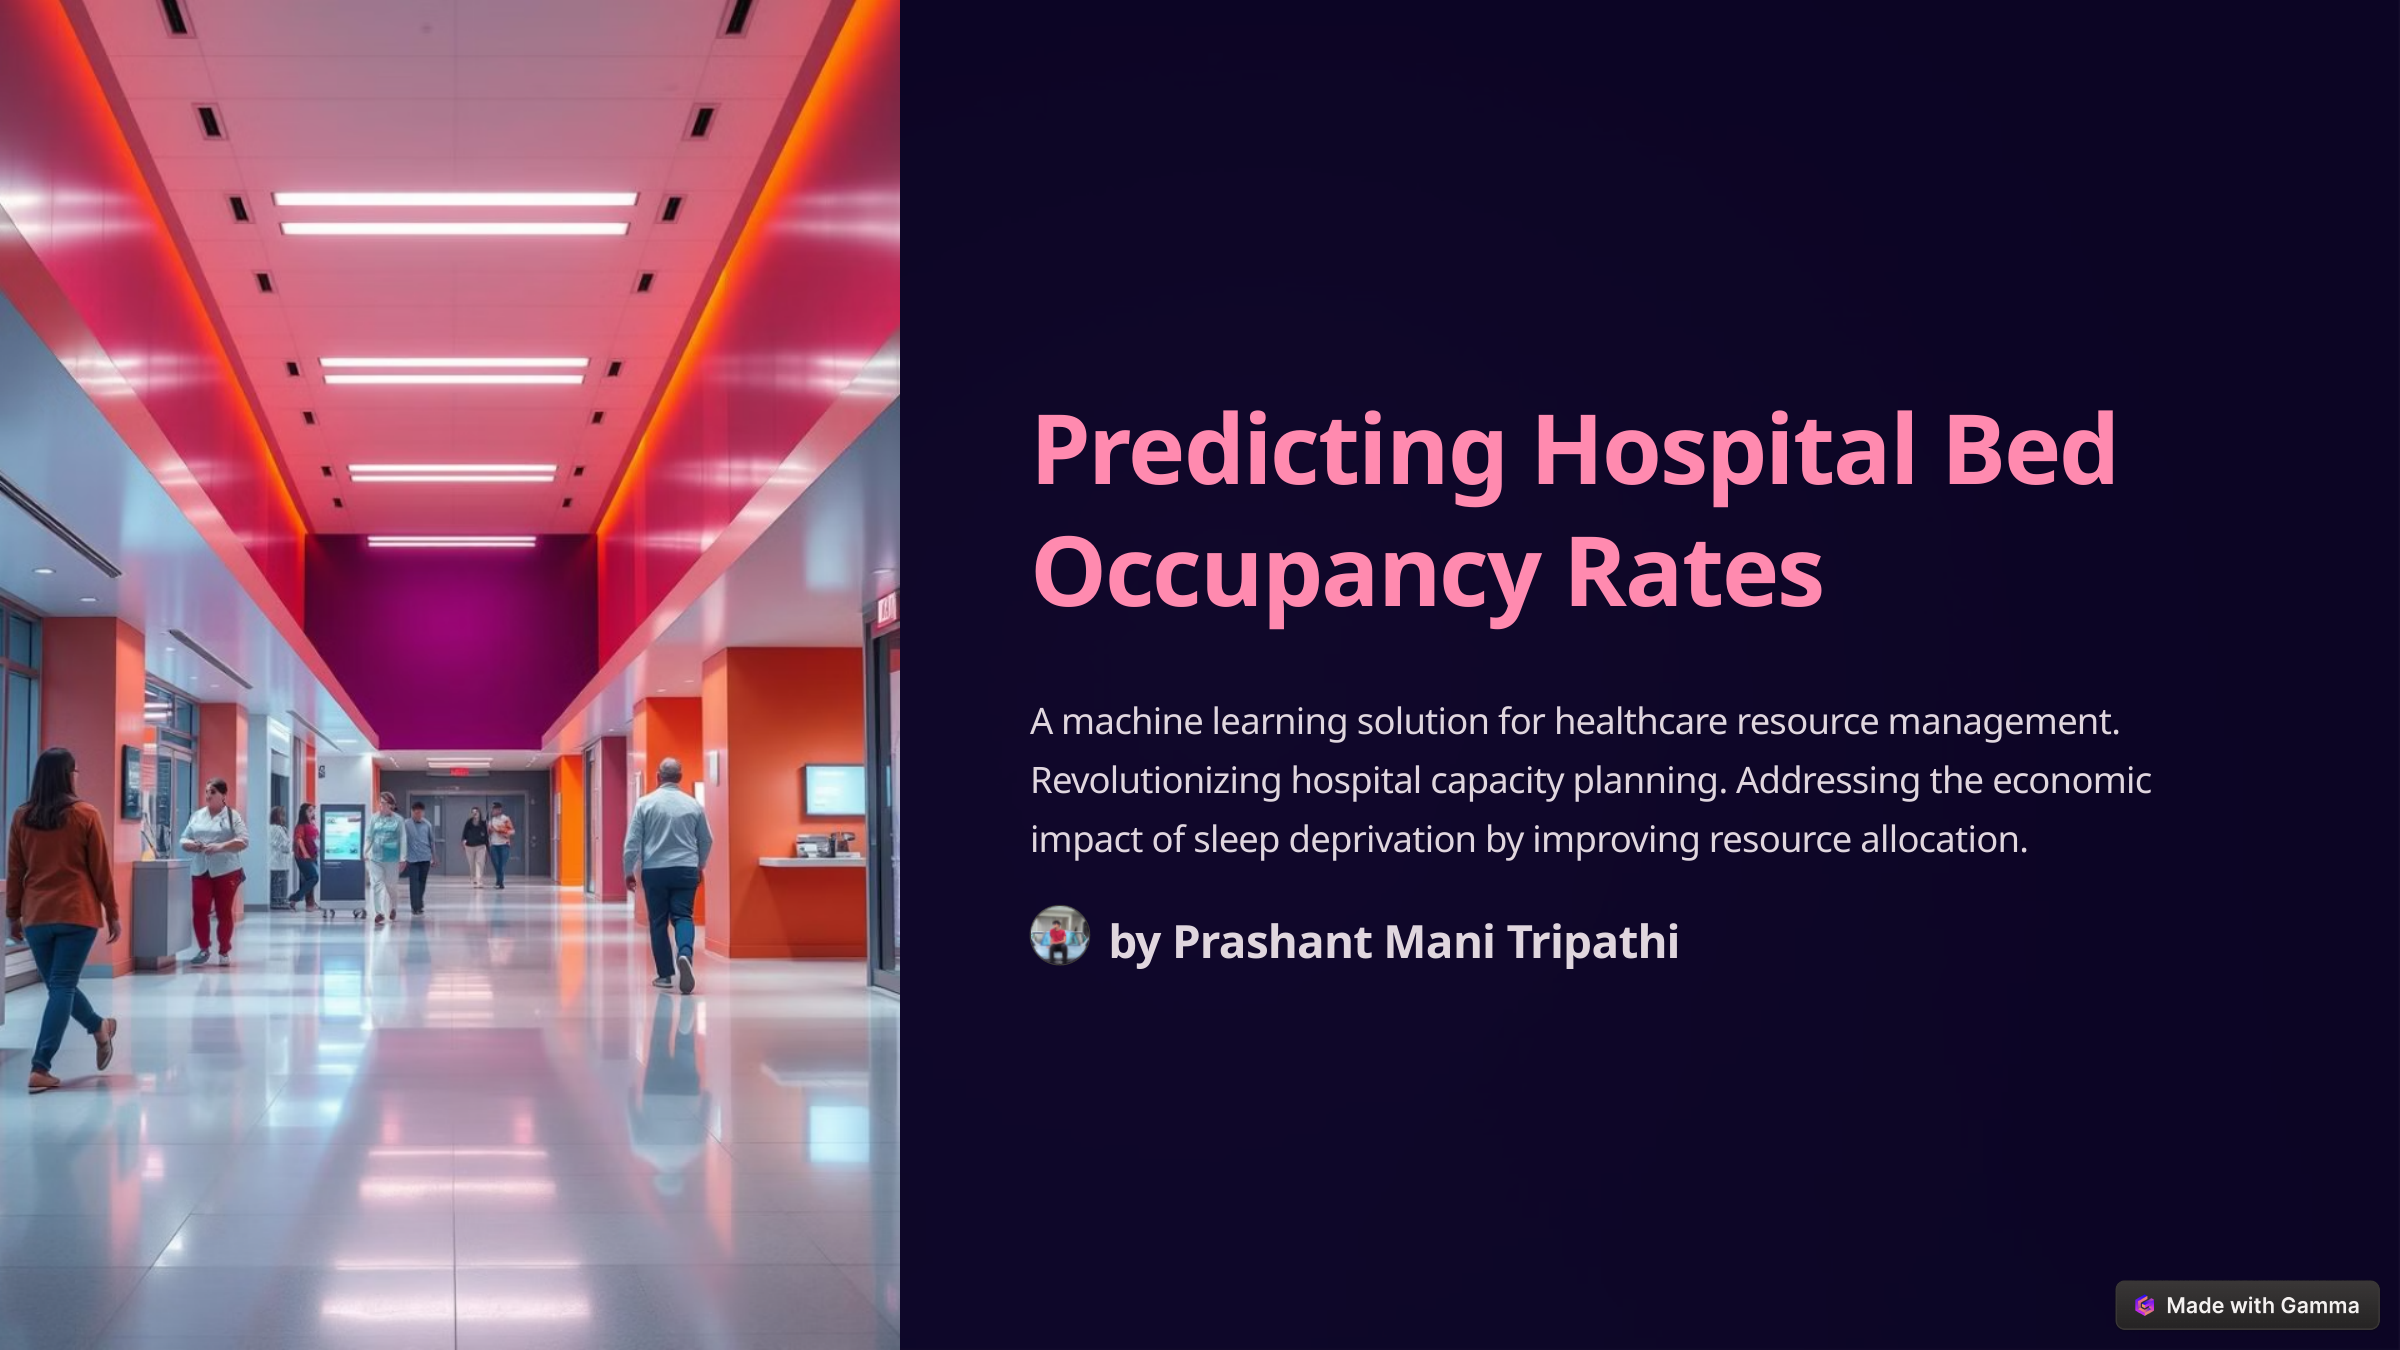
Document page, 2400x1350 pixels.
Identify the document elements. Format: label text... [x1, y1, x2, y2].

picture [1031, 906, 1089, 964]
picture [2106, 1271, 2389, 1339]
picture [0, 0, 900, 1350]
text_box by Prashant Mani Tripathi [1108, 902, 1670, 968]
text_box A machine learning solution for healthcare resource management. Revolutionizing hospital capacity planning. Addressing the economic impact of sleep deprivation by improving resource allocation. [1030, 682, 2270, 861]
text_box Predicting Hospital Bed Occupancy Rates [1030, 382, 2270, 627]
